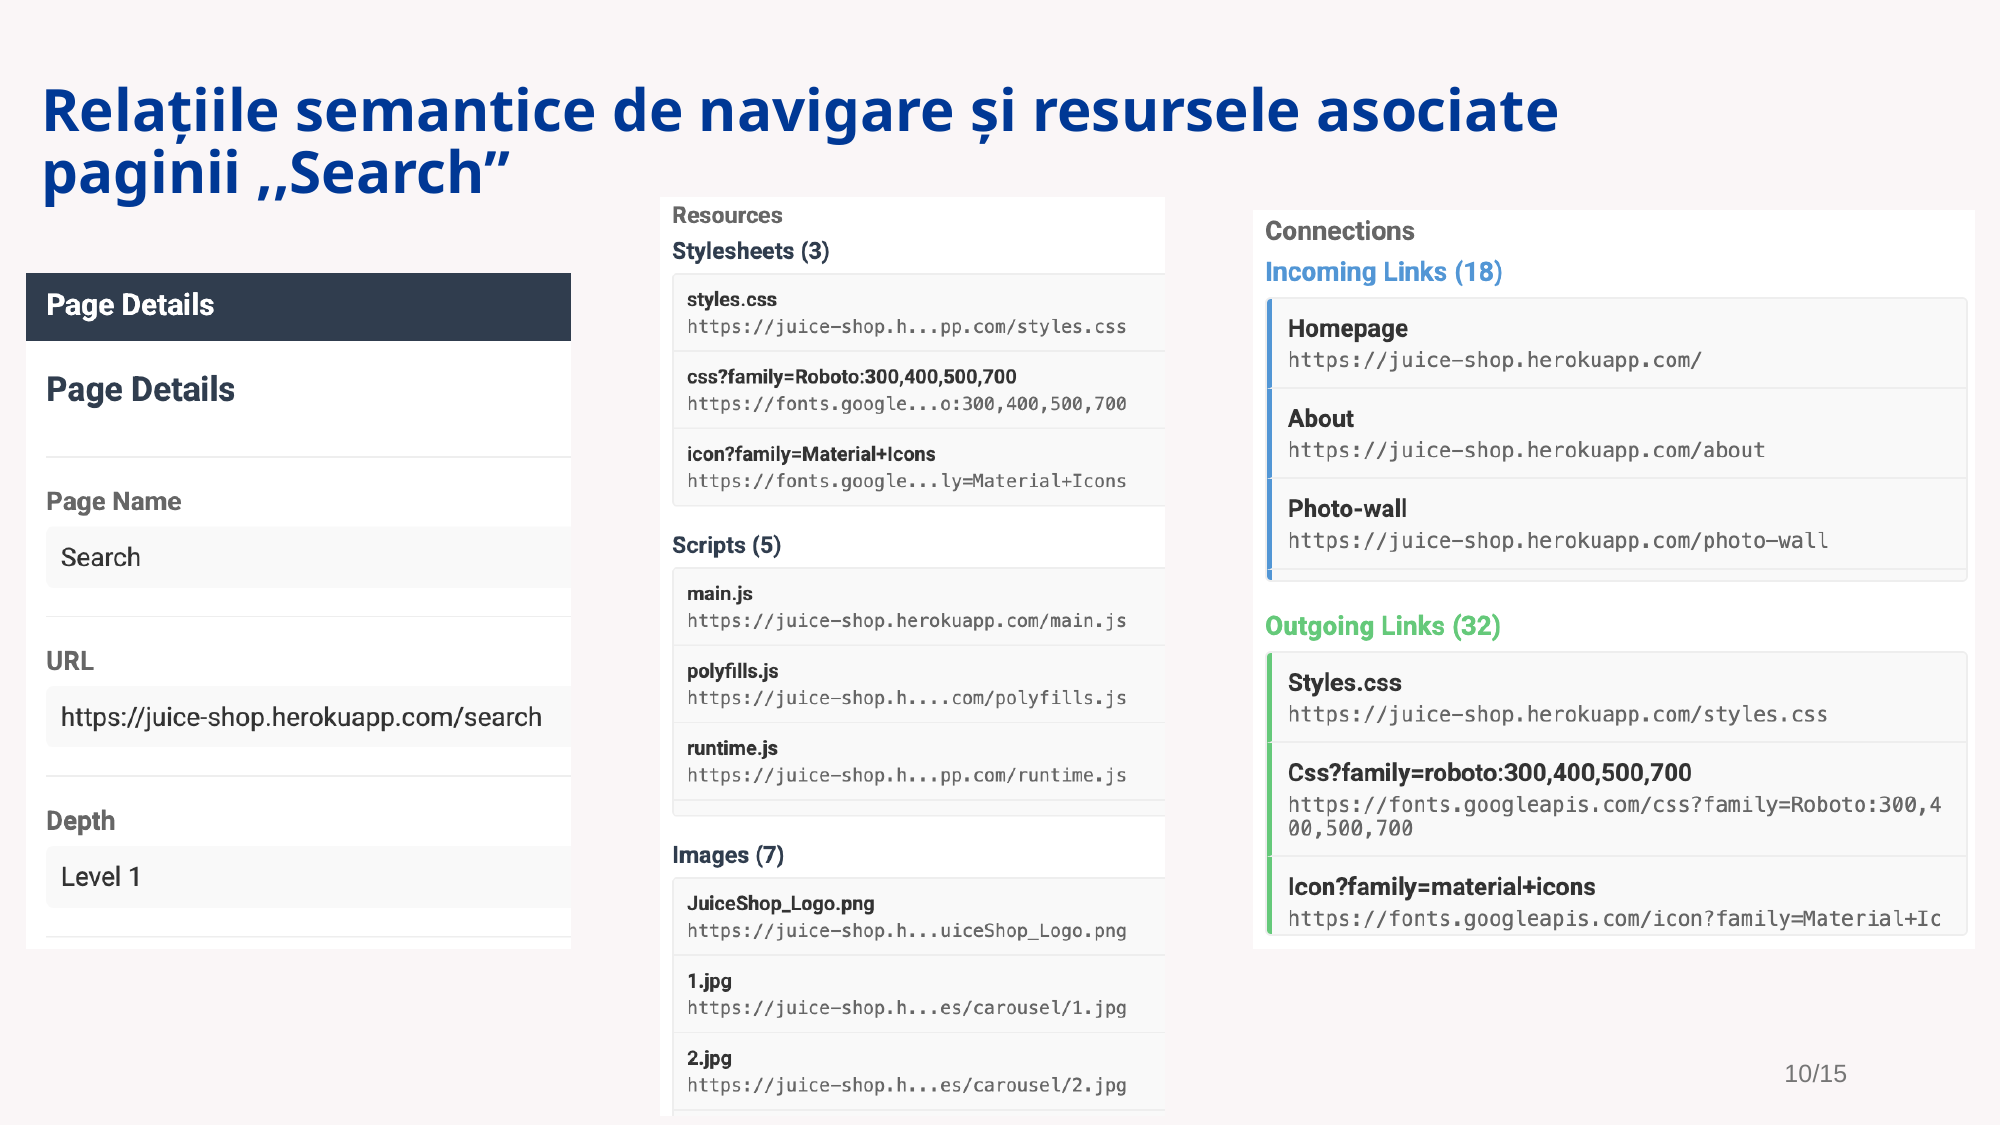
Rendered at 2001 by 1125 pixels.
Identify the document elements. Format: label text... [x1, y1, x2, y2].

title Relațiile semantice de navigare și resursele asociate paginii ,,Search” [26, 34, 1975, 253]
picture [1253, 210, 1976, 949]
slide_number ‹#›/15 [1412, 1042, 1863, 1103]
picture [26, 273, 571, 949]
picture [659, 197, 1165, 1116]
